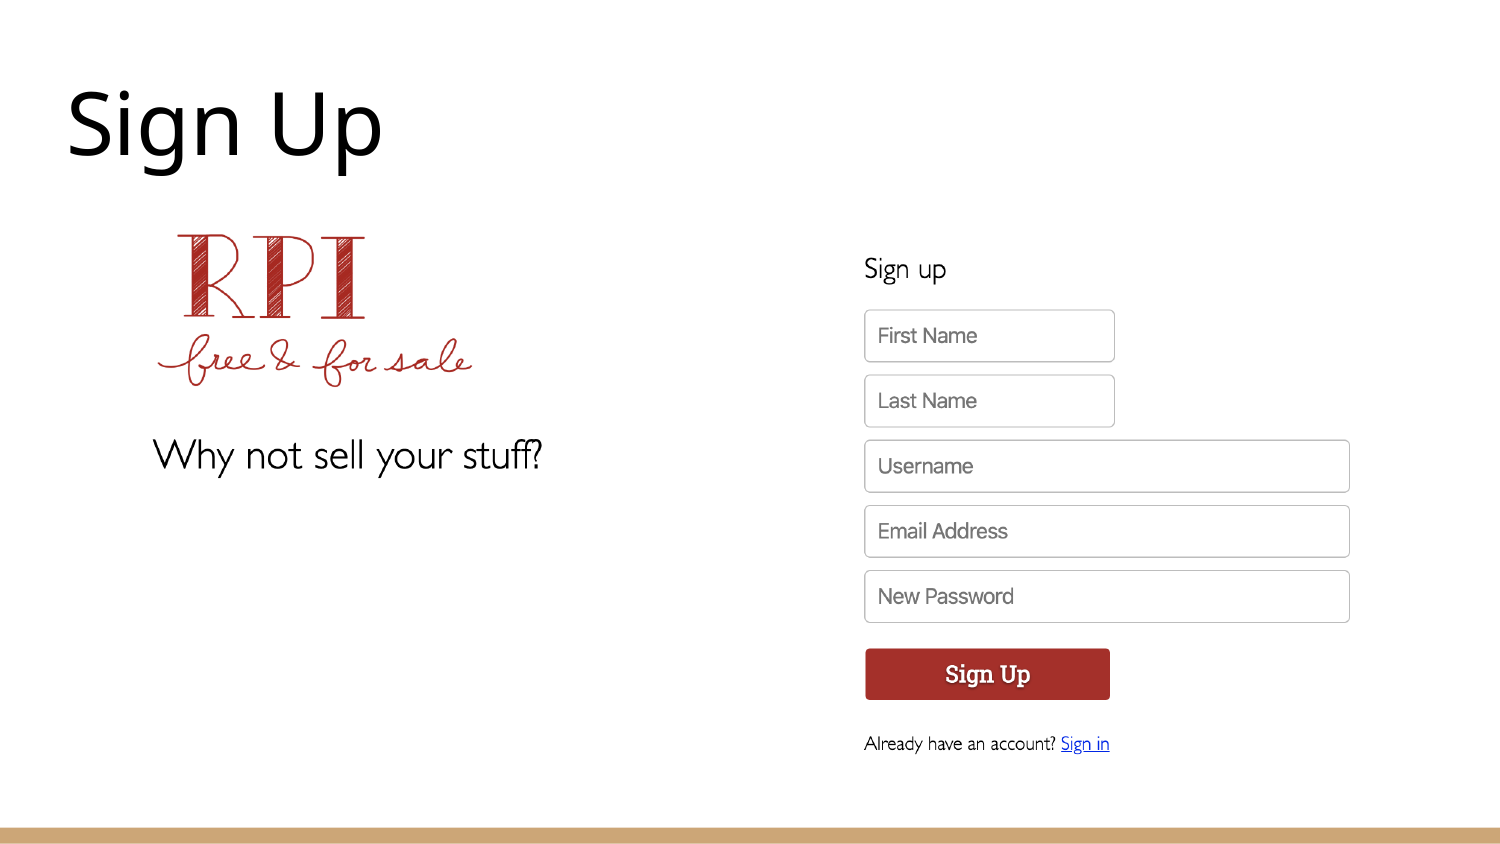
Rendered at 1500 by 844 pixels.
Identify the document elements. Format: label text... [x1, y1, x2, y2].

picture [78, 197, 1421, 799]
title Sign Up [51, 51, 1449, 189]
